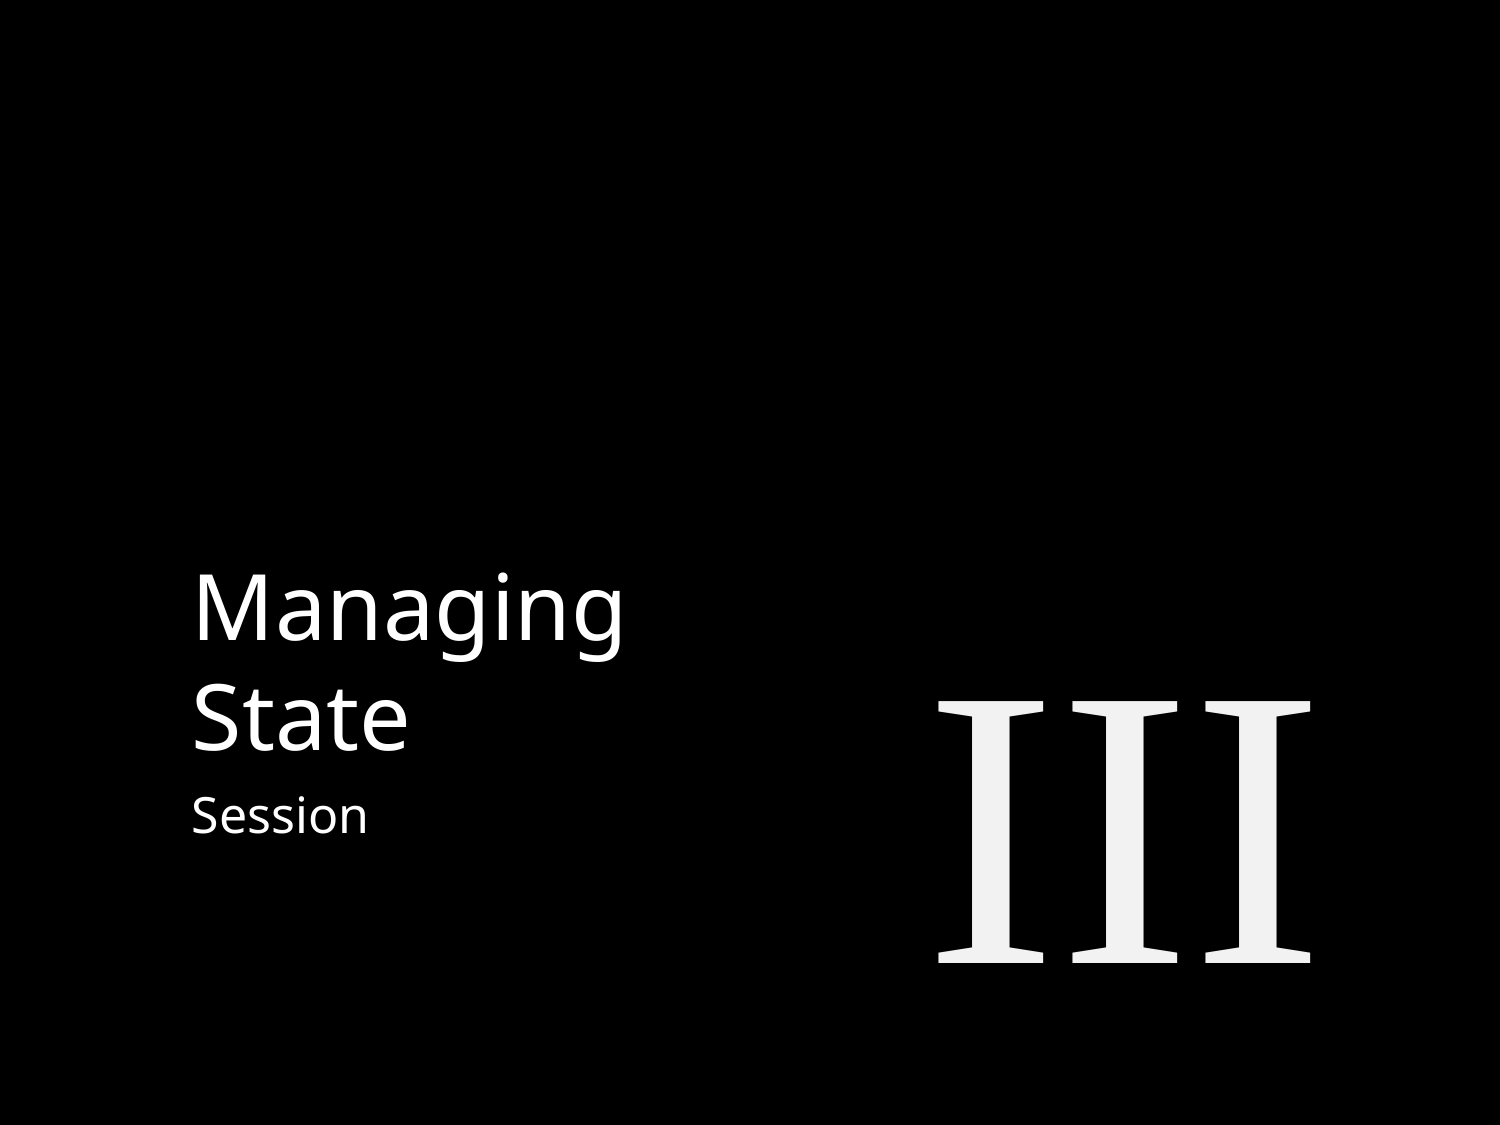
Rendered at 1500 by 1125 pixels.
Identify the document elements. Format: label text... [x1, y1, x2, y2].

text_box Managing State [177, 541, 1500, 775]
text_box III [749, 556, 1500, 1051]
text_box Session [177, 775, 749, 851]
